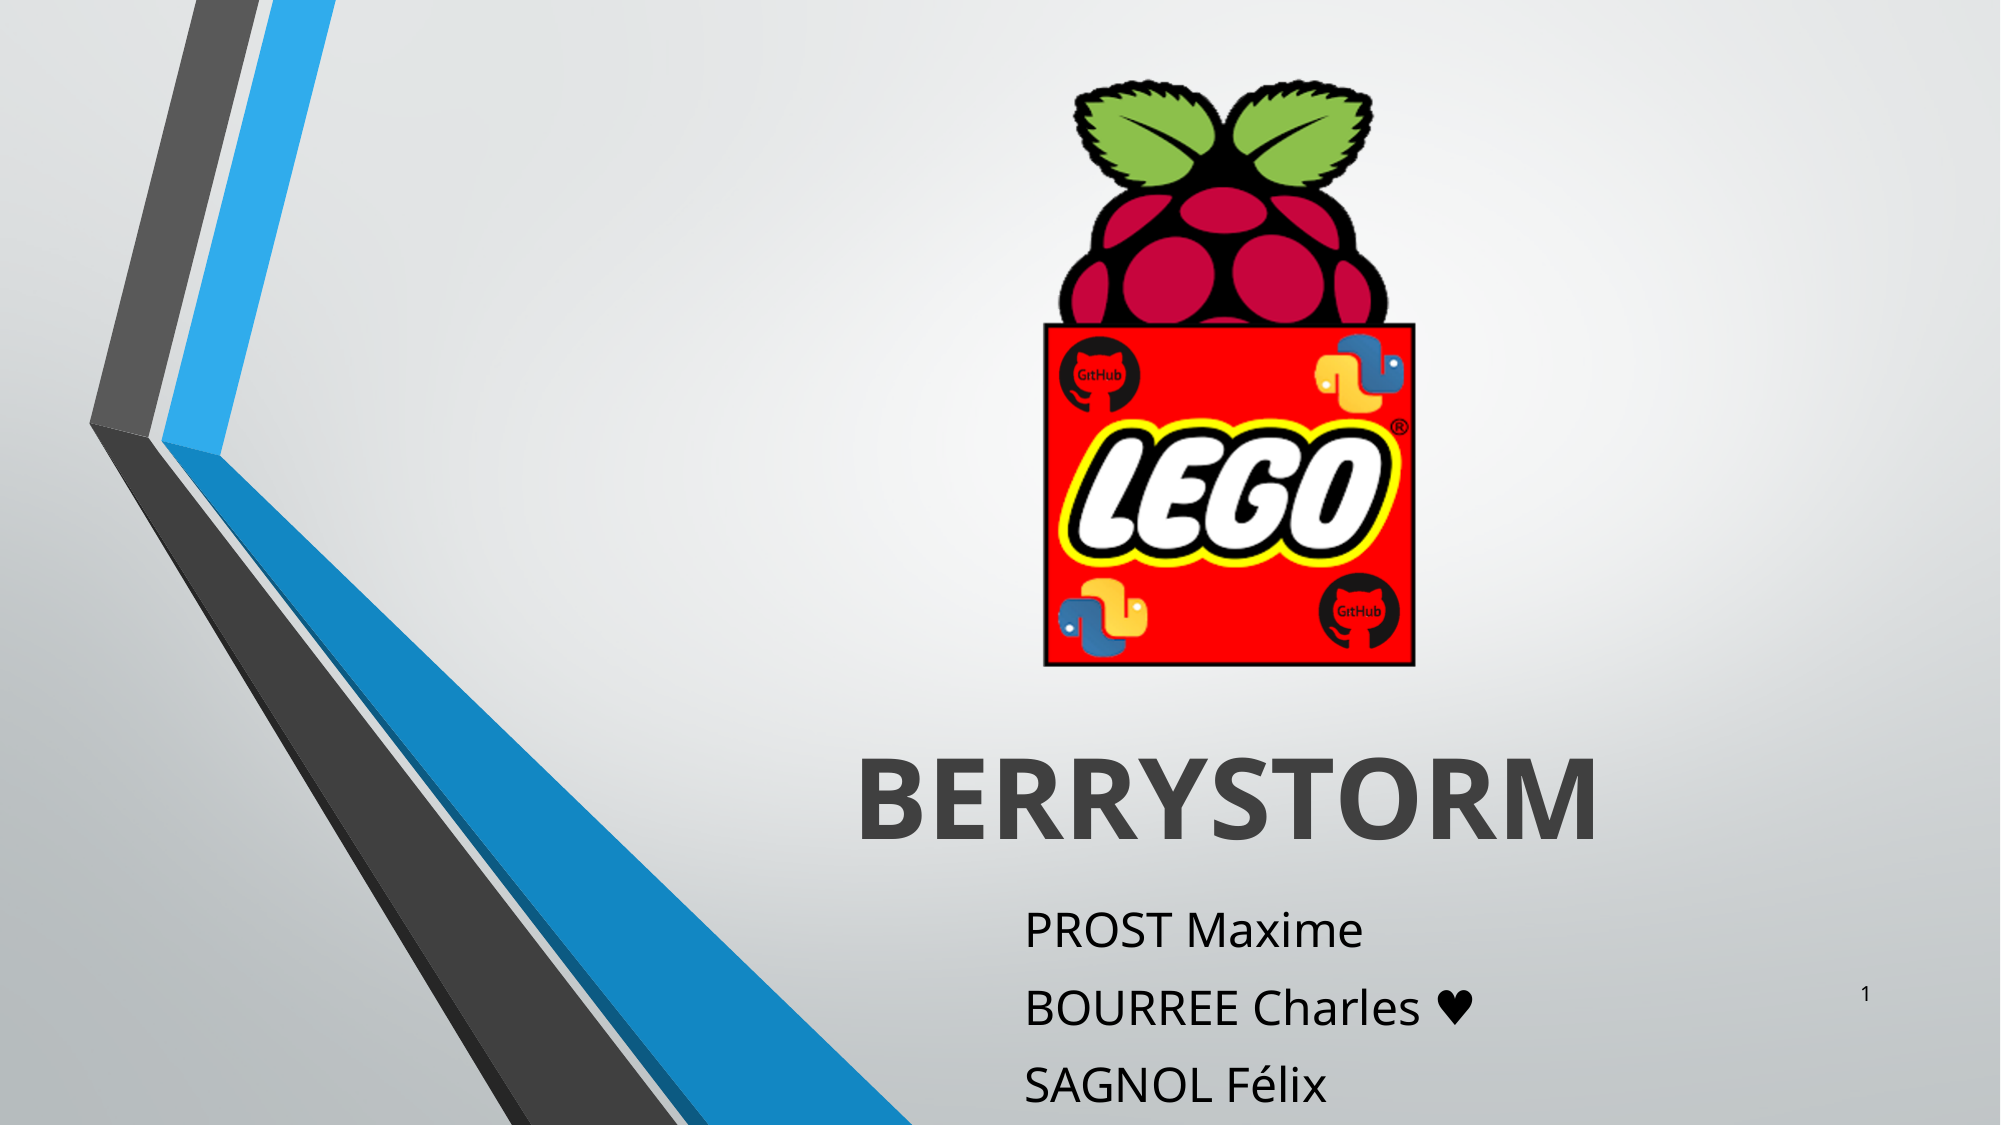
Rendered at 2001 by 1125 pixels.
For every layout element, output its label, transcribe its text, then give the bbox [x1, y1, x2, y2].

slide_number 1 [1796, 965, 1887, 1025]
text_box PROST Maxime BOURREE Charles ♥ SAGNOL Félix [1009, 892, 2000, 1121]
text_box BERRYSTORM [738, 719, 1719, 870]
text_box [720, 683, 1868, 912]
picture [991, 56, 1465, 720]
